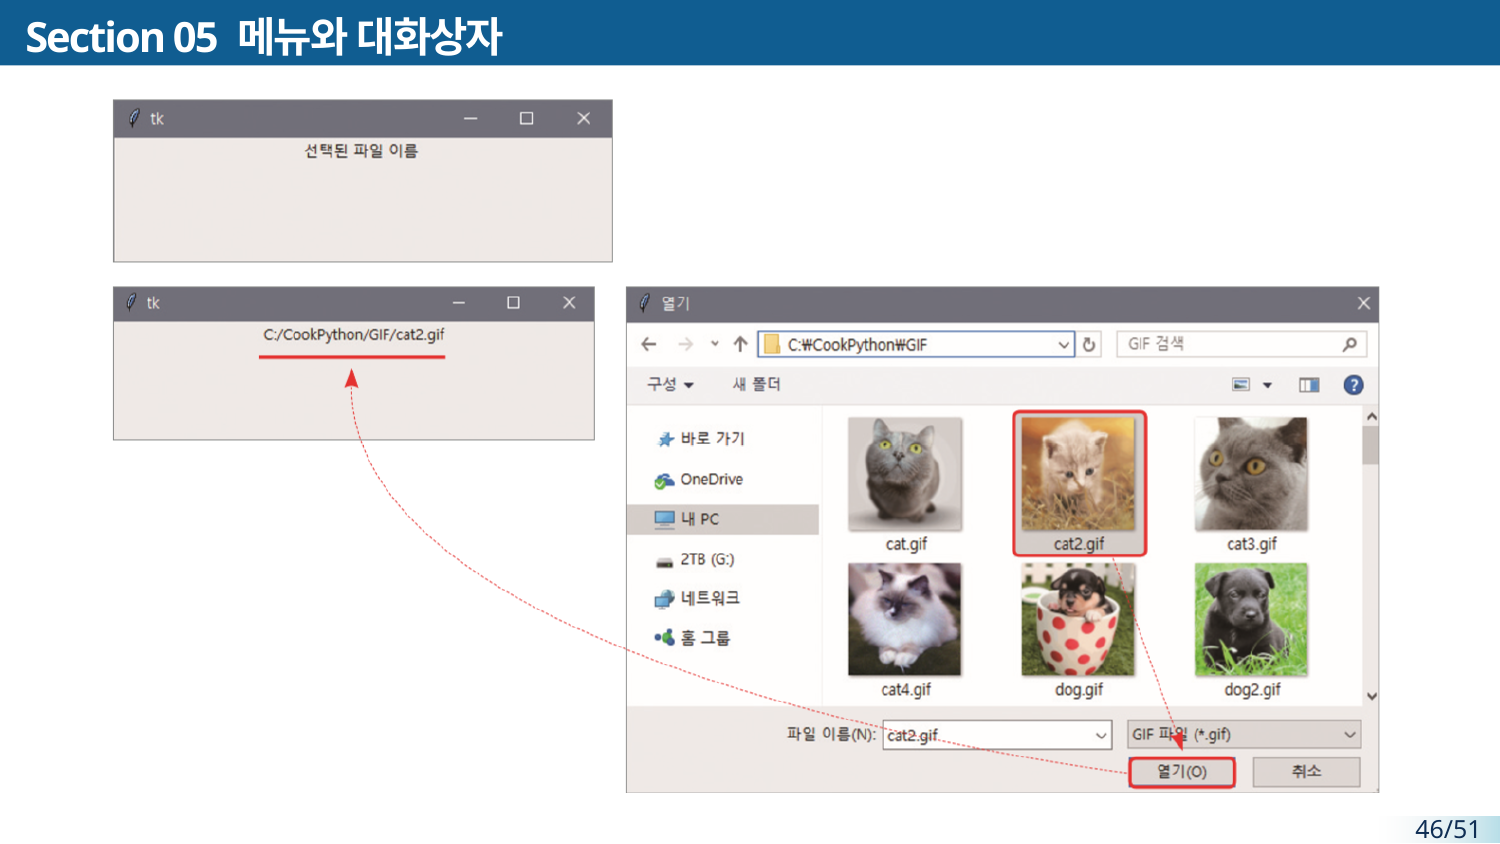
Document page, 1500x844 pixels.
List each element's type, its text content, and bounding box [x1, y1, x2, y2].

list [111, 95, 1380, 793]
title Section 05 메뉴와 대화상자 [10, 6, 1288, 65]
